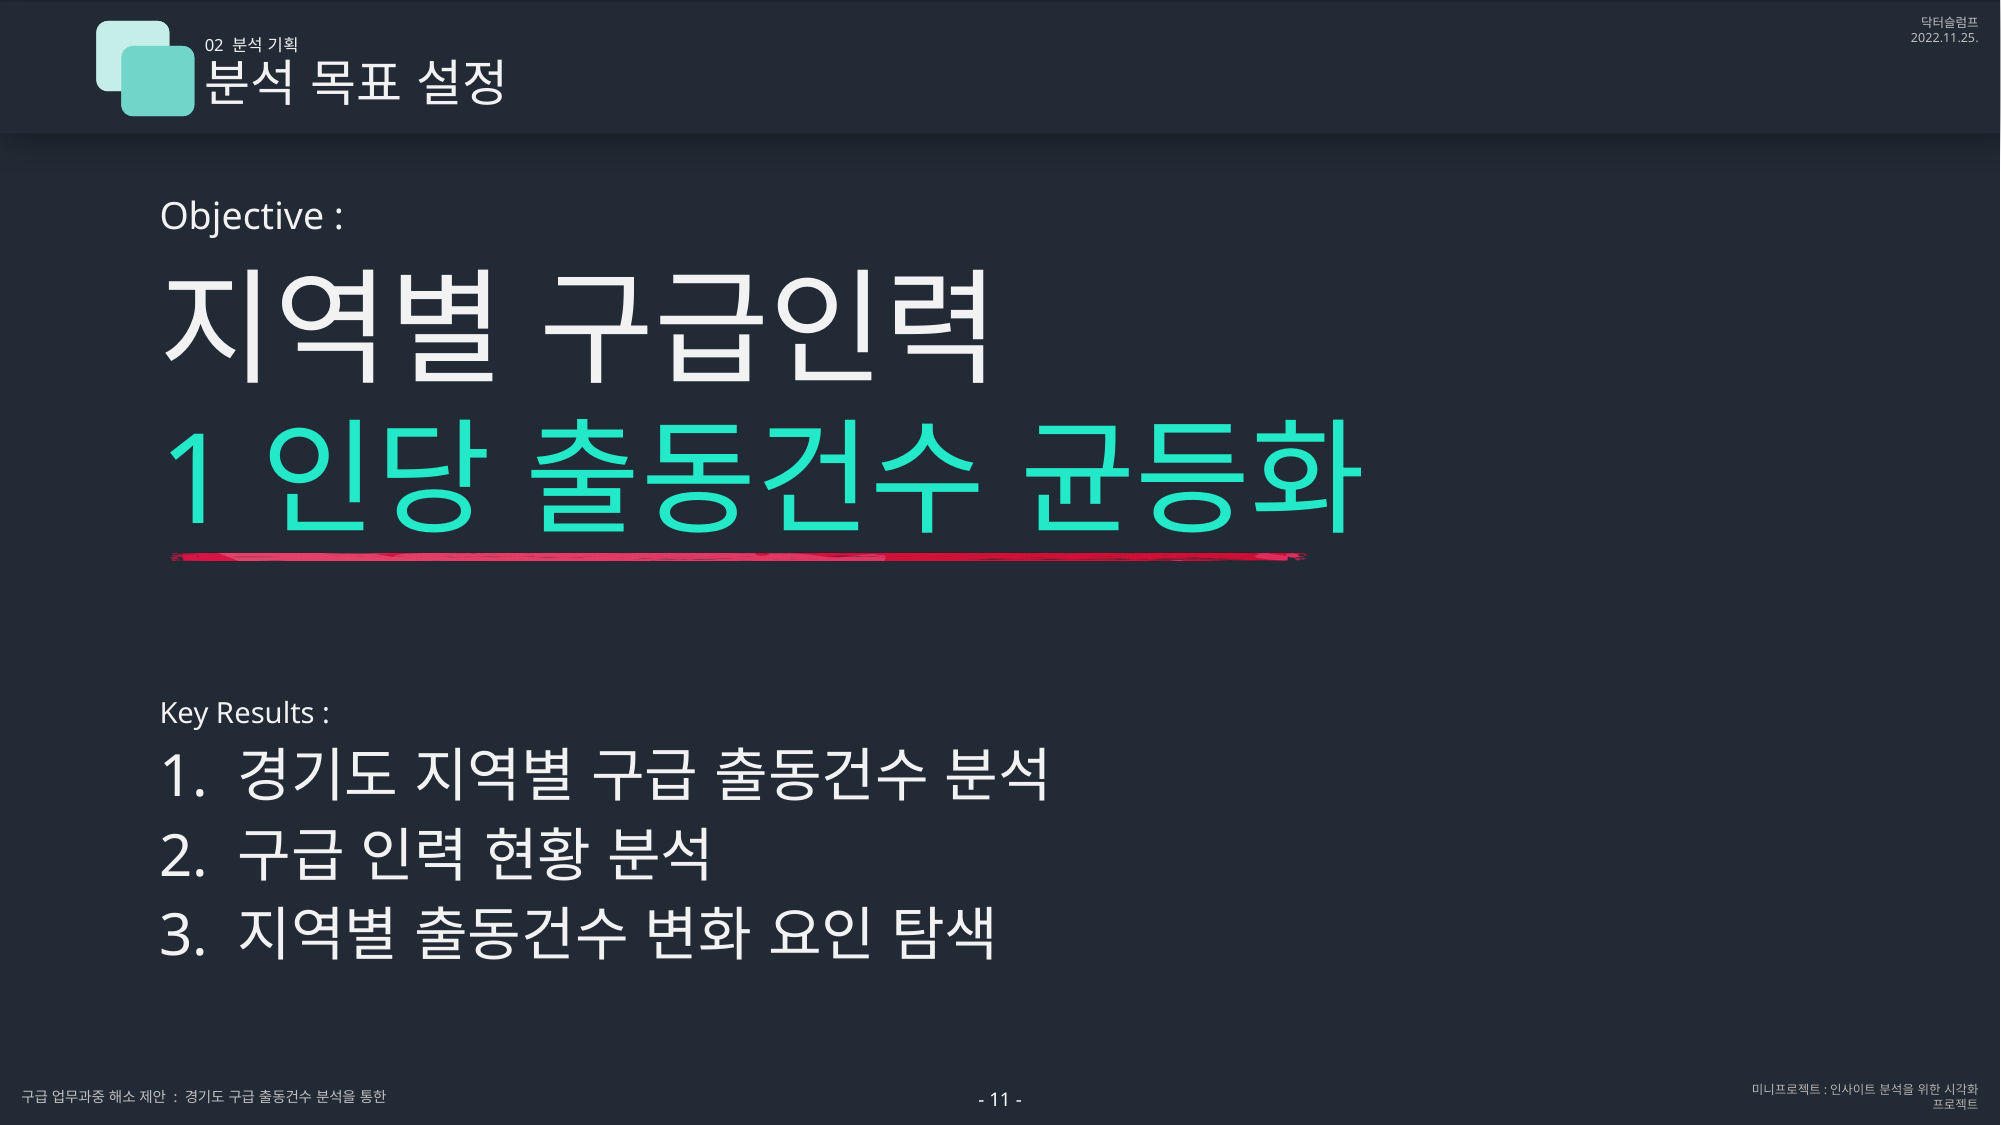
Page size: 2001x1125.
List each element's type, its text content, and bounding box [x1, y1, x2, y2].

picture [159, 550, 1315, 562]
list 분석 목표 설정 [204, 55, 757, 112]
text_box - 11 - [978, 1087, 1022, 1111]
text_box Objective : [159, 192, 1860, 238]
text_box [159, 694, 1084, 968]
text_box 지역별 구급인력 1인당 출동건수 균등화 [159, 248, 1624, 549]
text_box [95, 19, 171, 93]
text_box [120, 44, 196, 118]
list 02 분석 기획 [204, 34, 757, 55]
